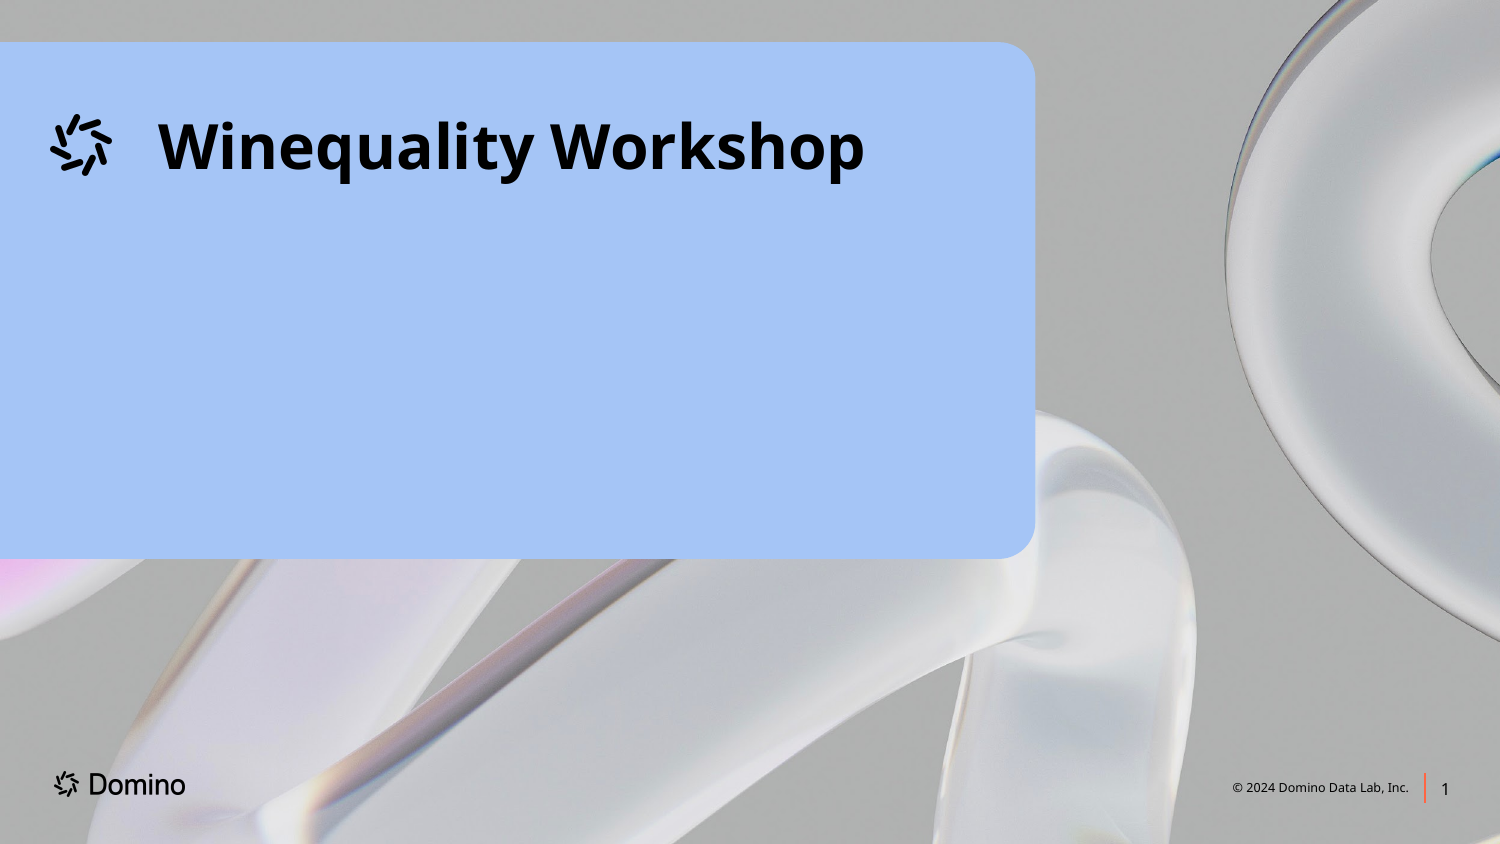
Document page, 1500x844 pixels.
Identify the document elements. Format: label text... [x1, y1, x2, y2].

text_box [0, 0, 493, 65]
picture [0, 0, 1500, 844]
picture [50, 114, 112, 176]
title Winequality Workshop [147, 110, 957, 342]
